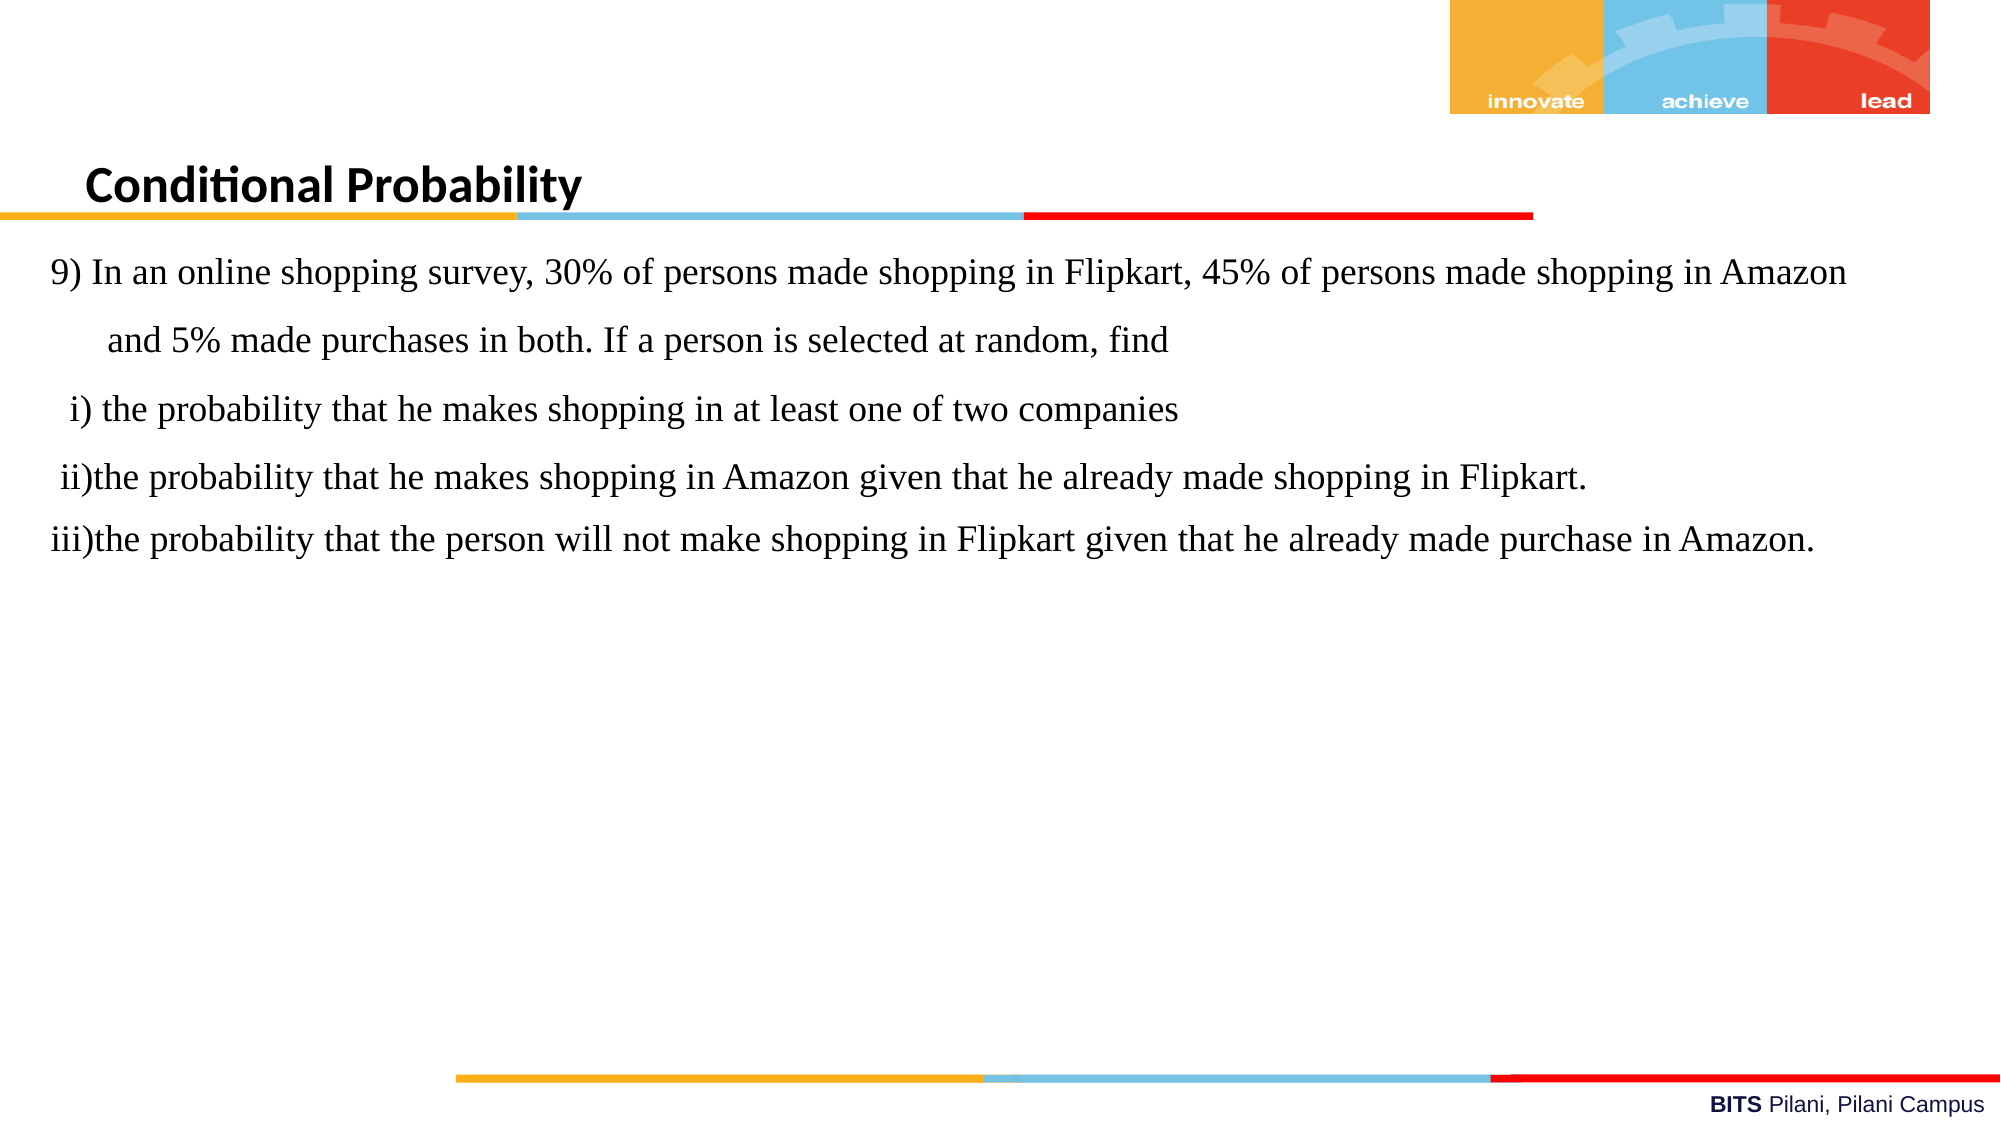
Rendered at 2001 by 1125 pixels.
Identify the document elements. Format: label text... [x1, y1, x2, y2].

text_box Conditional Probability [0, 111, 613, 221]
picture [1449, 0, 1930, 114]
text_box 9) In an online shopping survey, 30% of persons made shopping in Flipkart, 45% of persons made shopping in Amazon and 5% made purchases in both. If a person is selected at random, find i) the probability that he makes shopping in at least one of two companies ii)the probability that he makes shopping in Amazon given that he already made shopping in Flipkart. iii)the probability that the person will not make shopping in Flipkart given that he already made purchase in Amazon. [35, 232, 1964, 566]
